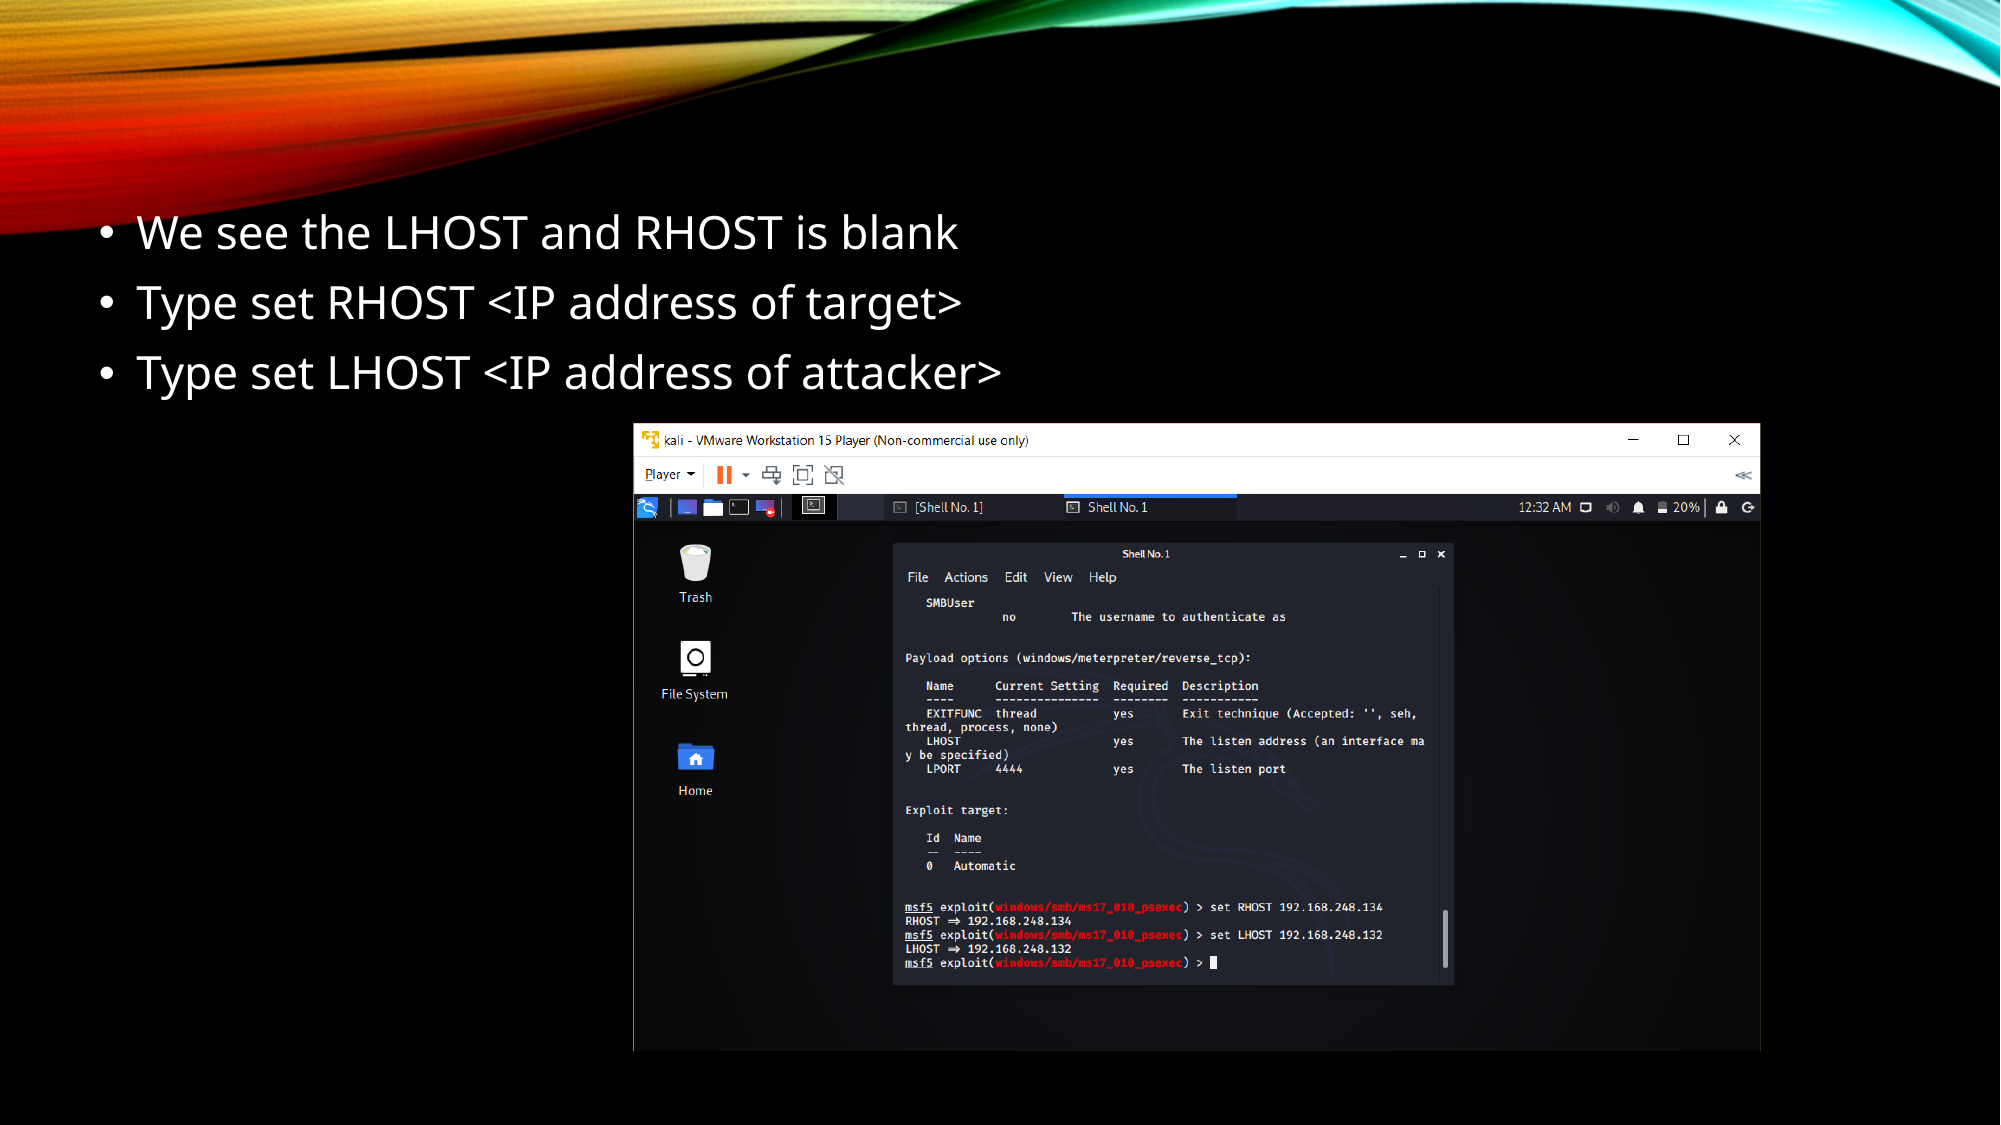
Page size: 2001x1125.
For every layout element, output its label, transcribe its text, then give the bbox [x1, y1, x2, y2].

picture [633, 423, 1761, 1051]
picture [0, 0, 2000, 237]
list We see the LHOST and RHOST is blank Type set RHOST <IP address of target> Type set LHOST <IP address of attacker> [84, 202, 1859, 863]
